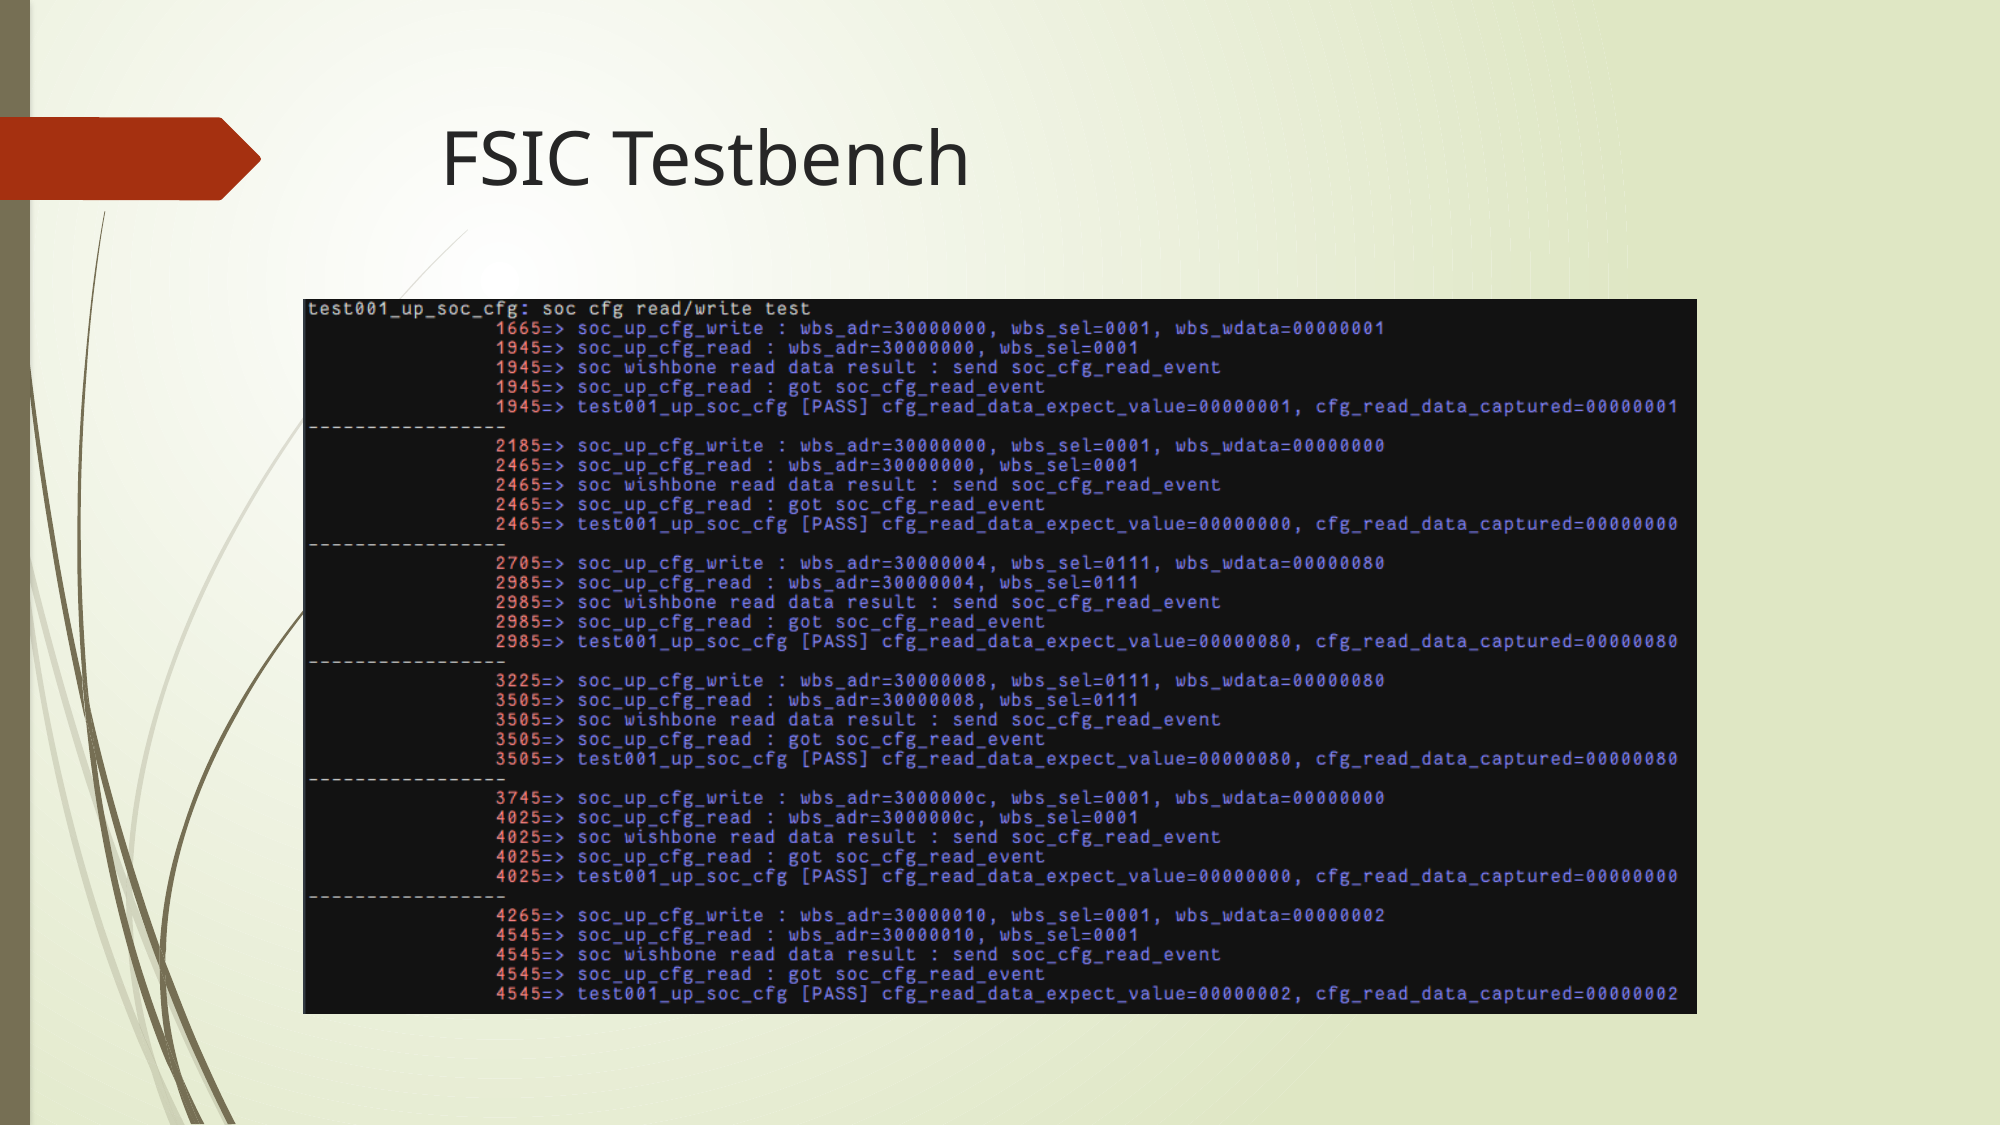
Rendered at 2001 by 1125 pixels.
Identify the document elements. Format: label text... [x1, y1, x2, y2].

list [302, 299, 1698, 1014]
title FSIC Testbench [425, 102, 1888, 313]
